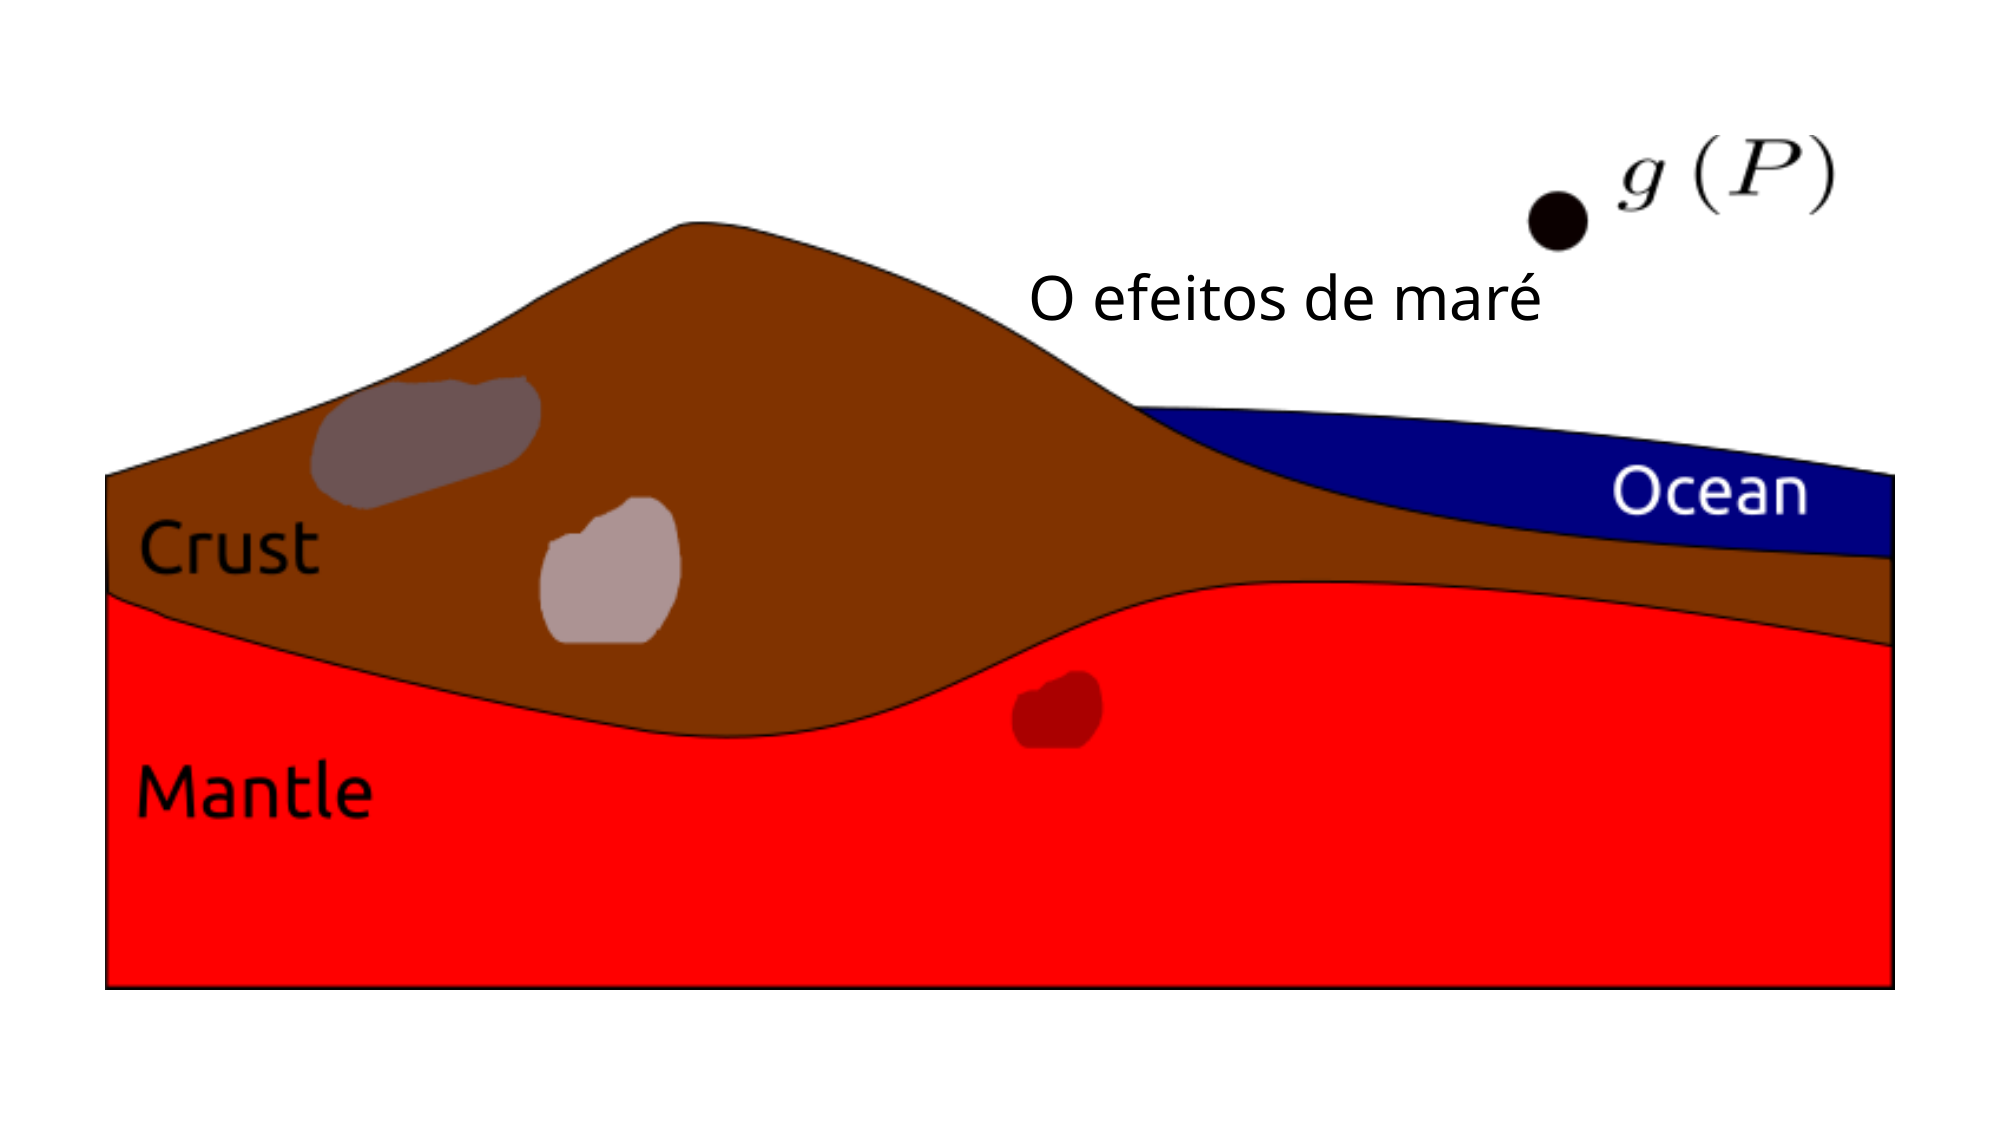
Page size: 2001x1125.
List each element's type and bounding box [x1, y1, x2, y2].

picture [105, 135, 1895, 990]
